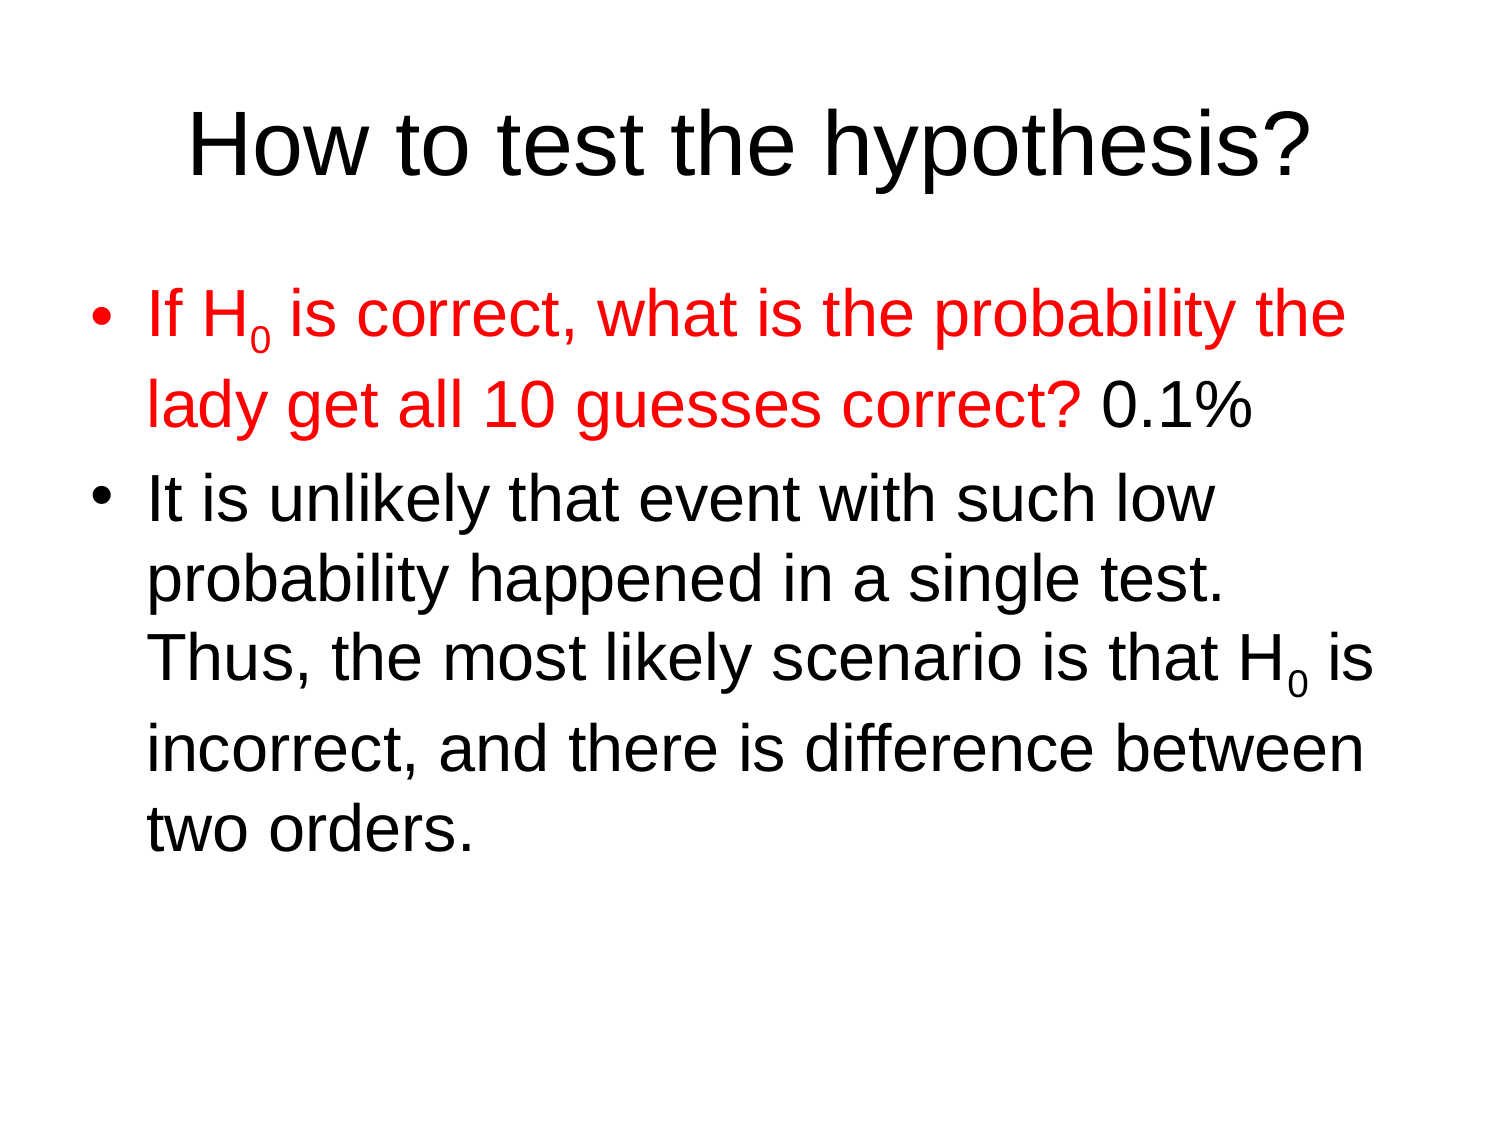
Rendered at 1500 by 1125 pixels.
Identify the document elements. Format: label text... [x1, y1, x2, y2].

list If H0 is correct, what is the probability the lady get all 10 guesses correct? 0.1% It is unlikely that event with such low probability happened in a single test. Thus, the most likely scenario is that H0 is incorrect, and there is difference between two orders. [75, 262, 1425, 1005]
title How to test the hypothesis? [75, 45, 1425, 233]
